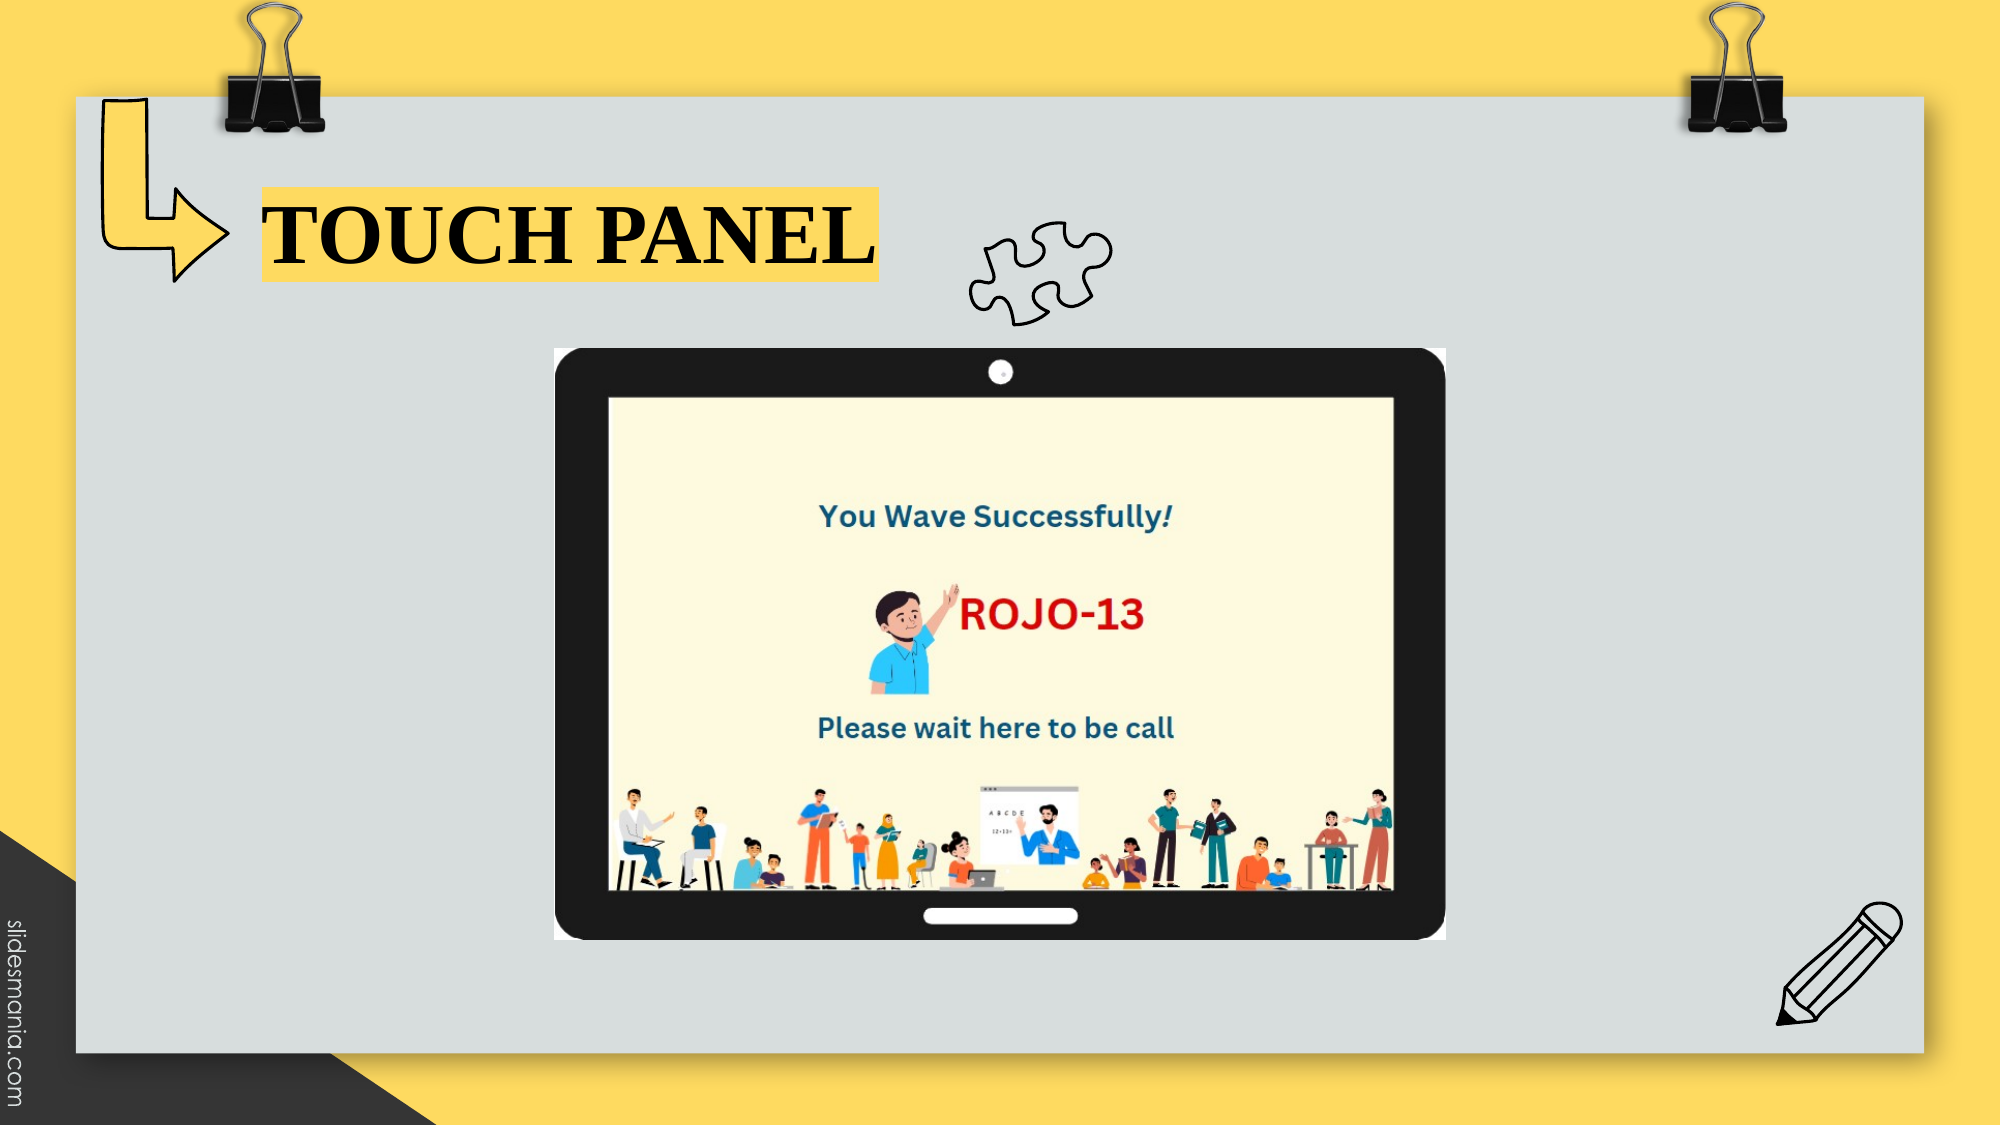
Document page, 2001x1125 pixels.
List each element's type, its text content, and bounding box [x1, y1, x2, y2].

text_box [102, 99, 229, 282]
picture [1583, 0, 1892, 147]
text_box TOUCH PANEL [241, 158, 1786, 297]
text_box [971, 297, 1049, 325]
picture [120, 0, 430, 147]
text_box [1058, 297, 1091, 307]
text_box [1776, 902, 1902, 1025]
picture [554, 348, 1446, 941]
